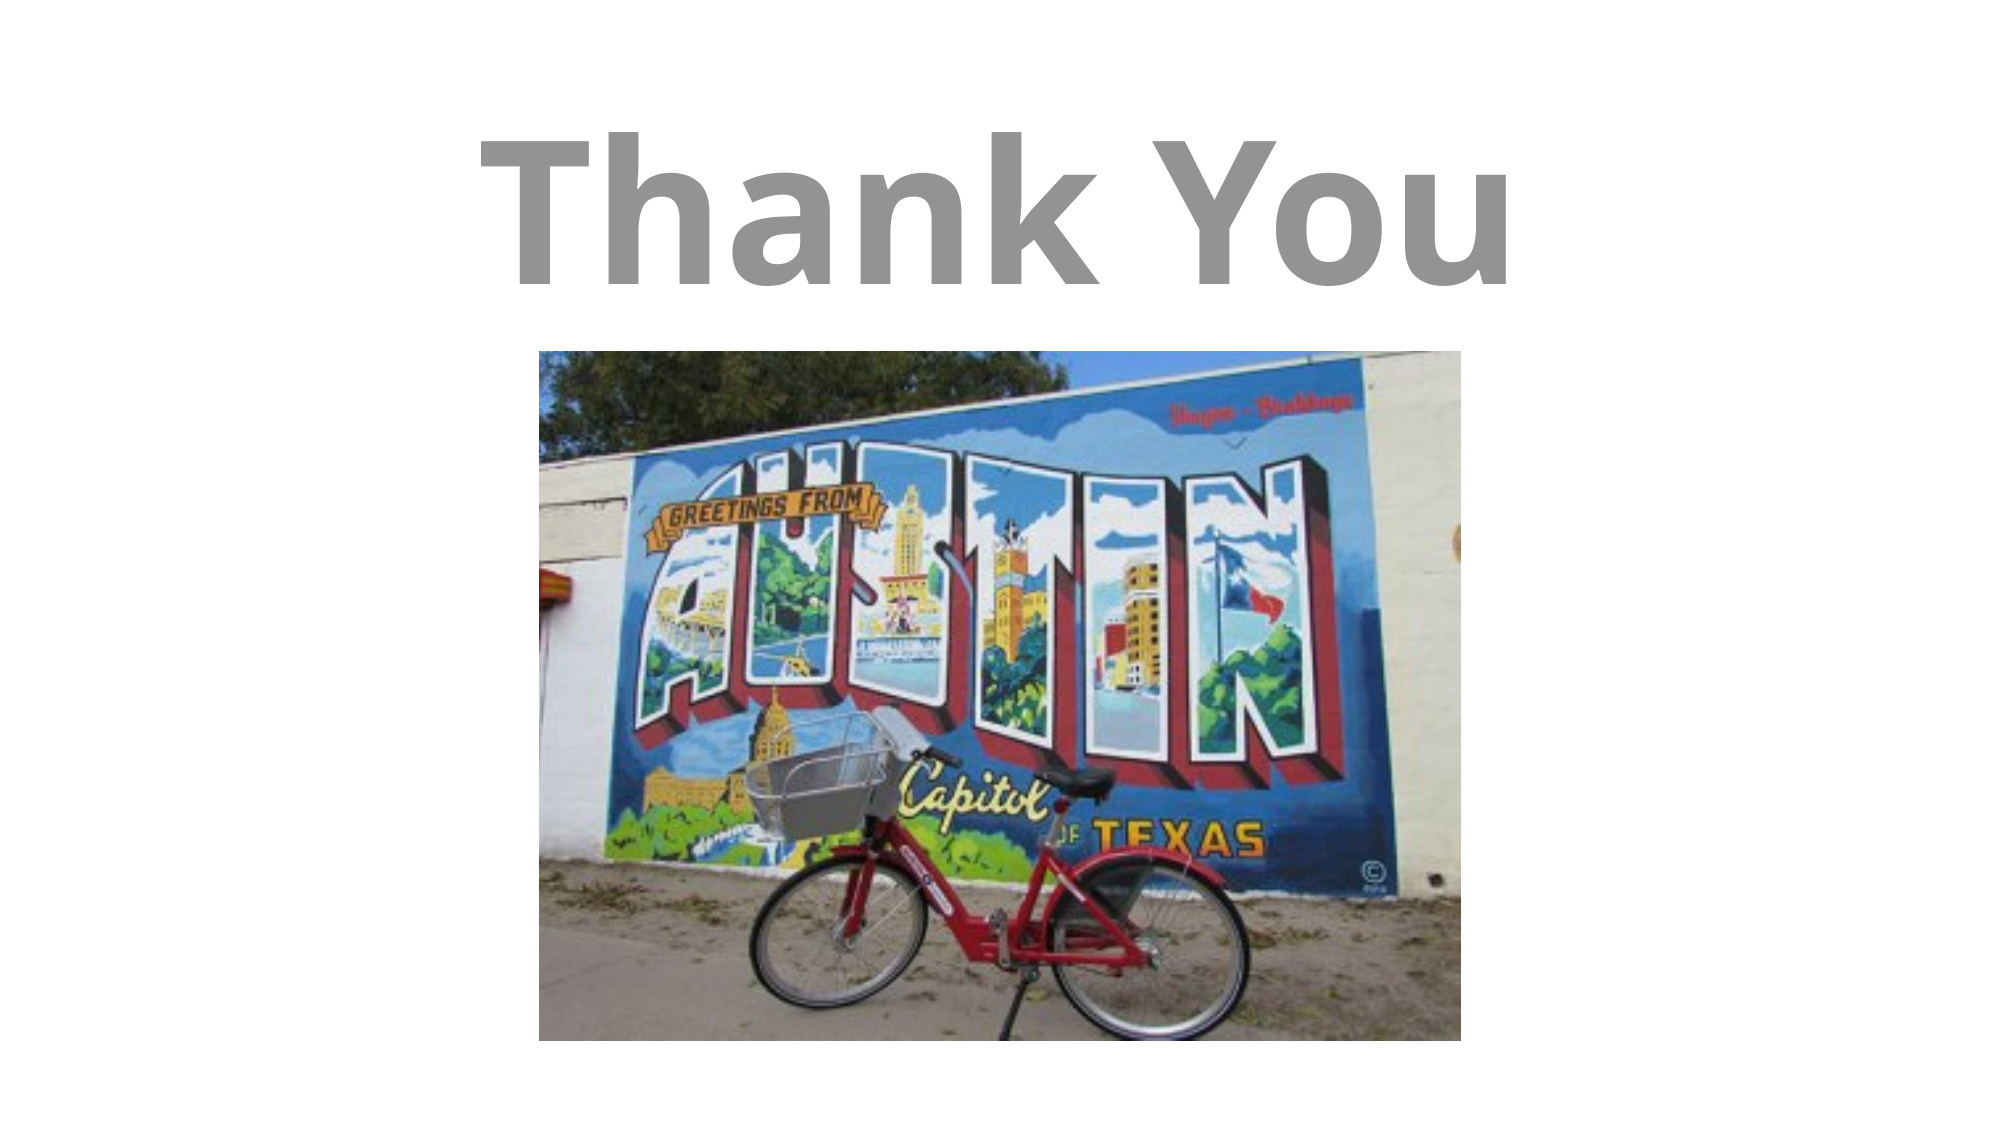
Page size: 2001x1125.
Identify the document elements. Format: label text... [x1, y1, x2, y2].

title Thank You [383, 84, 1617, 325]
picture [539, 350, 1461, 1041]
